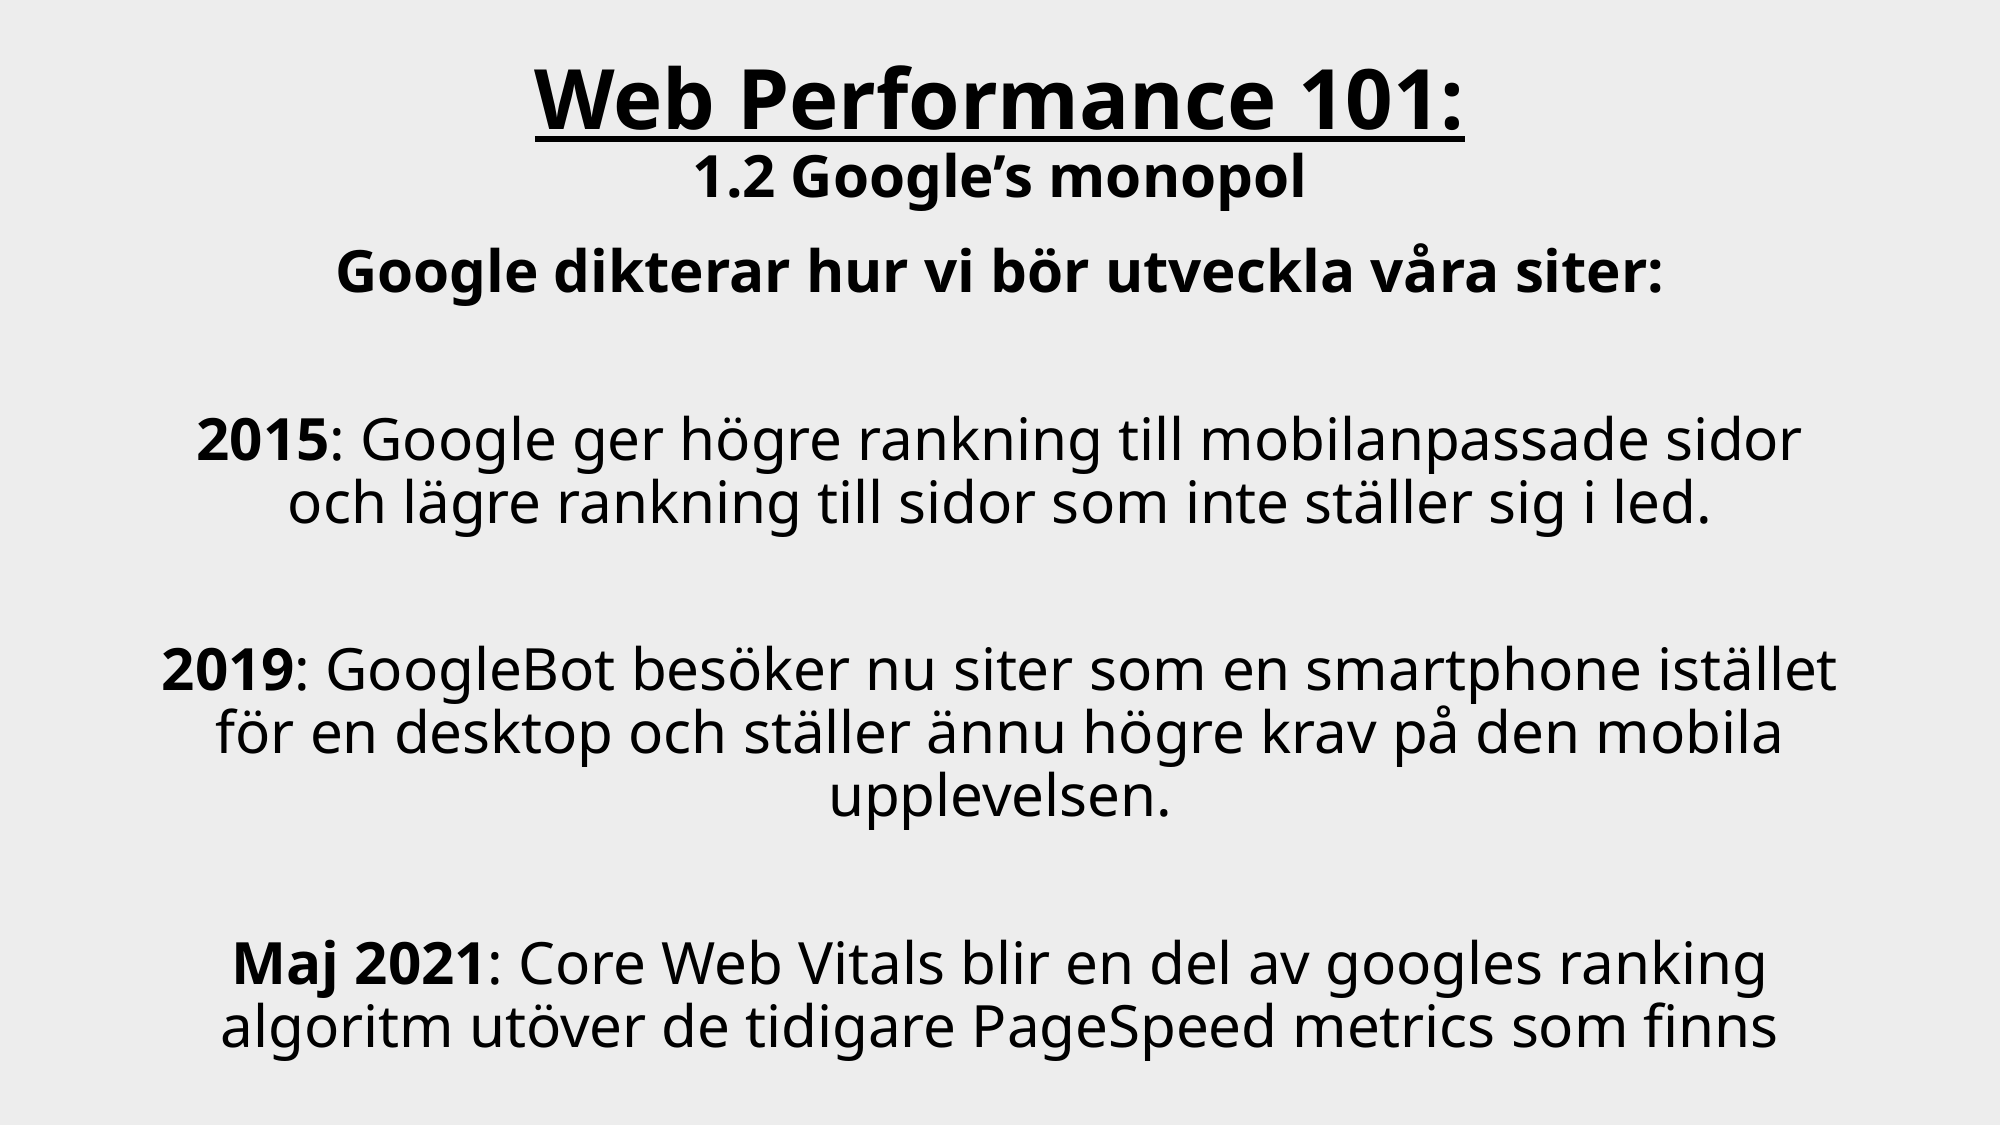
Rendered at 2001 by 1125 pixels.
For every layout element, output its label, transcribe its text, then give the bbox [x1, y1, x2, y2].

list Google dikterar hur vi bör utveckla våra siter: 2015: Google ger högre rankning till mobilanpassade sidor och lägre rankning till sidor som inte ställer sig i led. 2019: GoogleBot besöker nu siter som en smartphone istället för en desktop och ställer ännu högre krav på den mobila upplevelsen. Maj 2021: Core Web Vitals blir en del av googles ranking algoritm utöver de tidigare PageSpeed metrics som finns [137, 235, 1863, 1078]
title Web Performance 101: 1.2 Google’s monopol [281, 47, 1718, 221]
